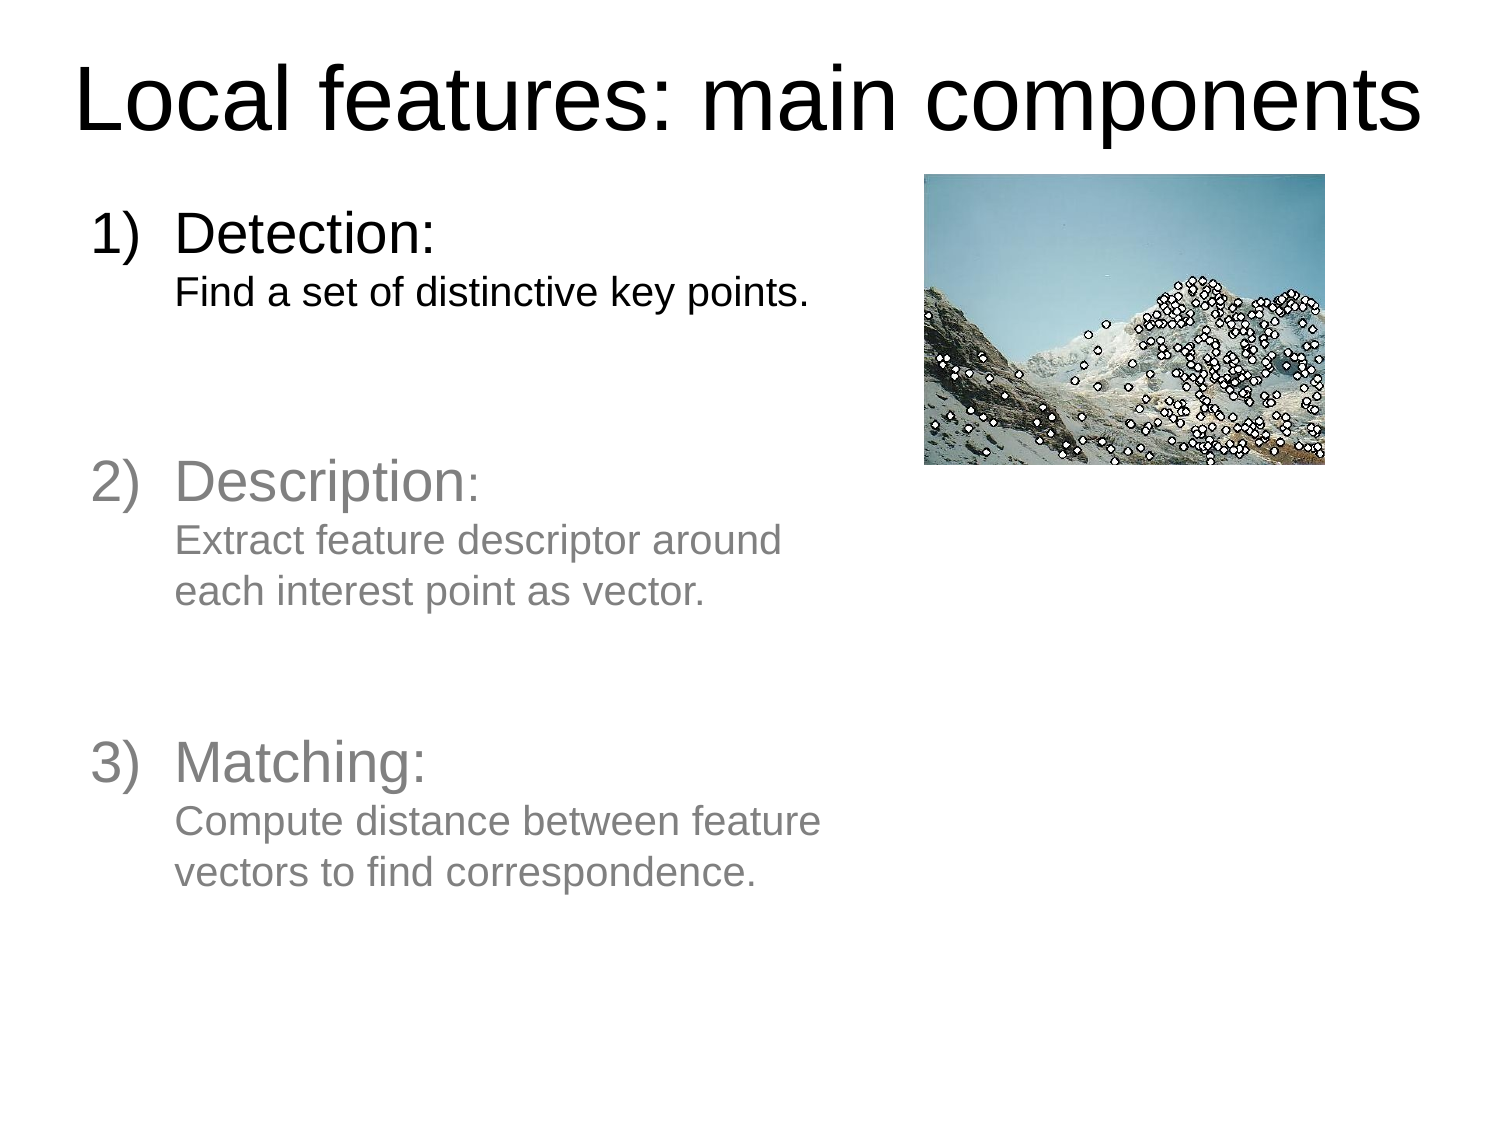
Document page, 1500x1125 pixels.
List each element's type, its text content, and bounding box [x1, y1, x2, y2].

title Local features: main components [0, 0, 1500, 188]
list Detection: Find a set of distinctive key points. Description: Extract feature descriptor around each interest point as vector. Matching: Compute distance between feature vectors to find correspondence. [75, 187, 850, 1075]
picture [924, 174, 1326, 465]
